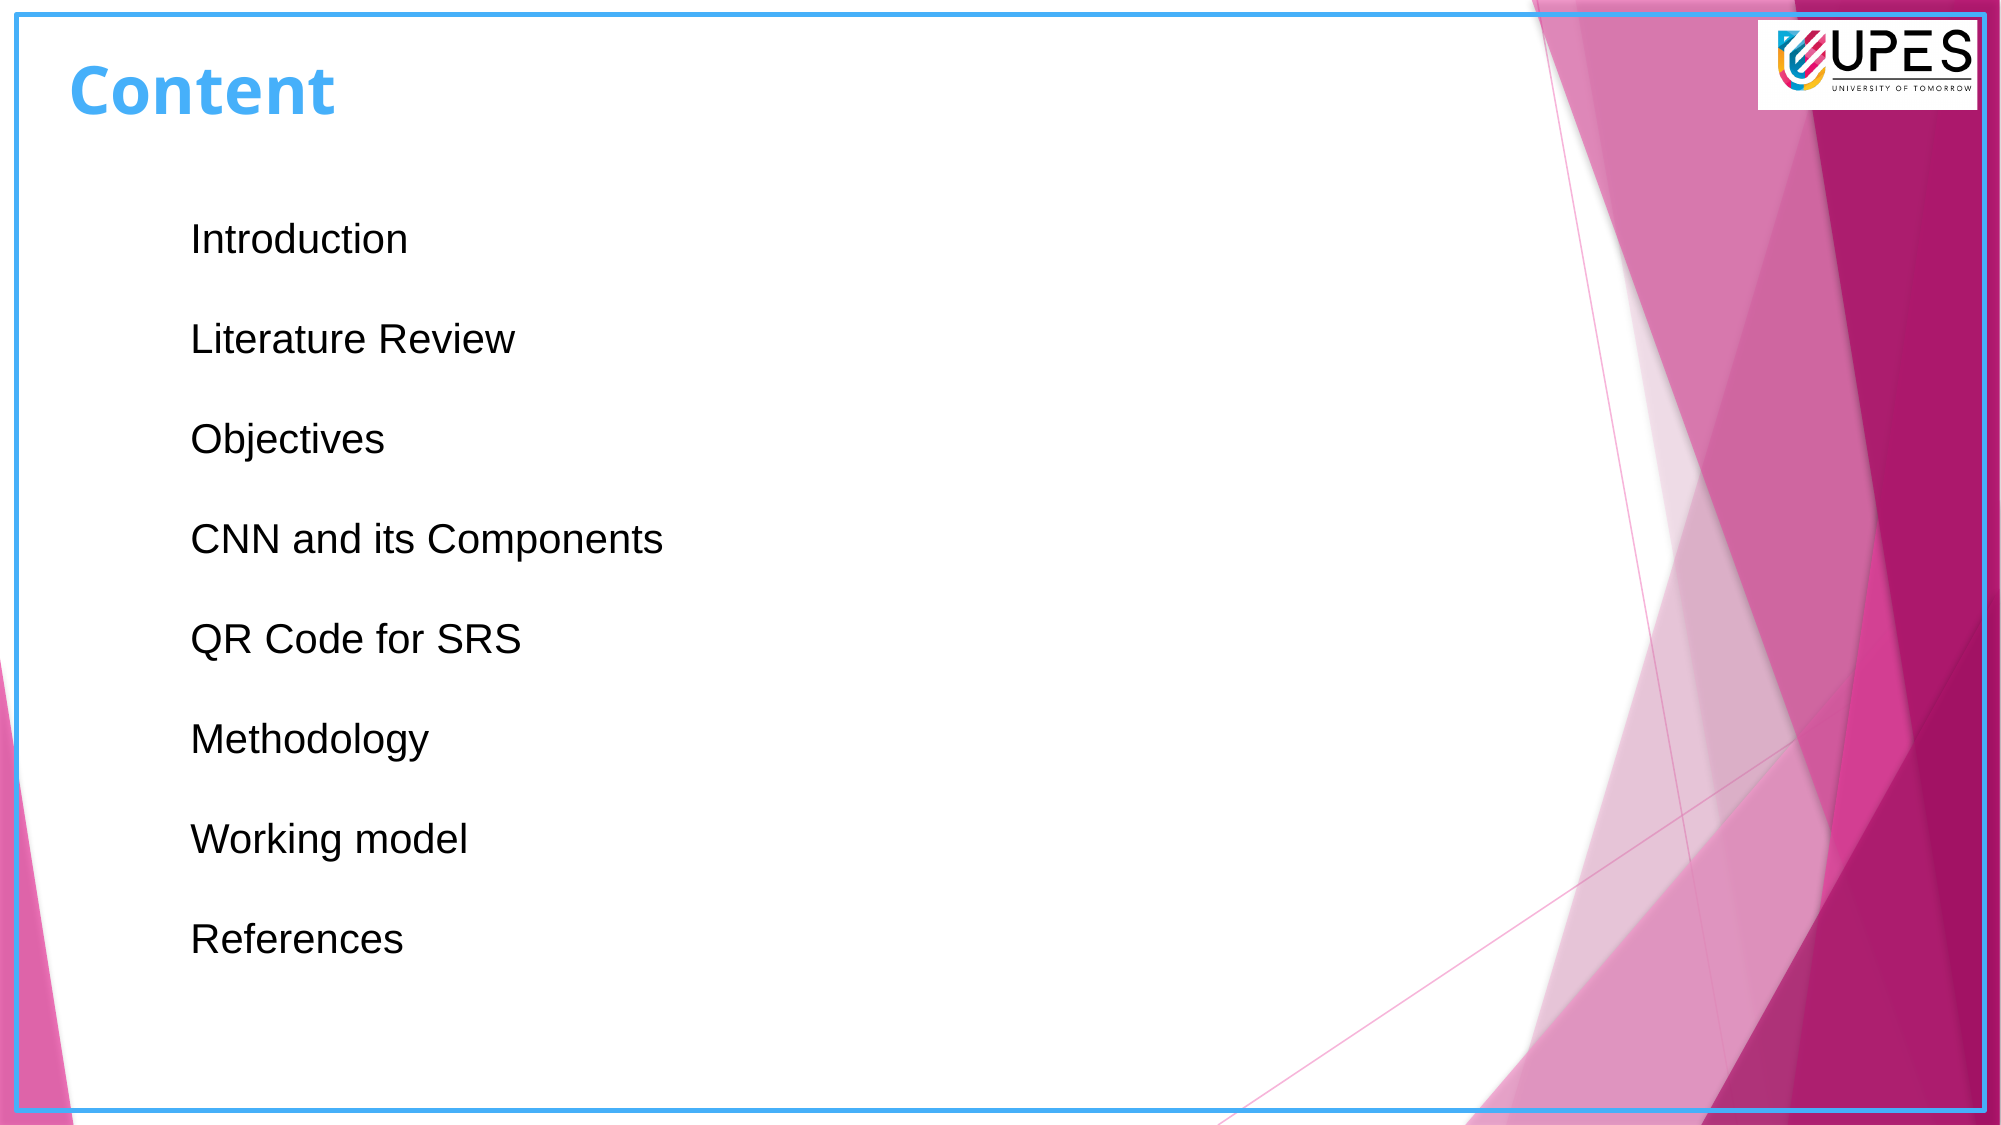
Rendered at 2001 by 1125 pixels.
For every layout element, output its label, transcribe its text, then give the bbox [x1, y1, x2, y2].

text_box Content [53, 40, 1289, 136]
text_box Introduction Literature Review Objectives CNN and its Components QR Code for SRS Methodology Working model References [175, 204, 939, 1015]
picture [1758, 20, 1978, 110]
